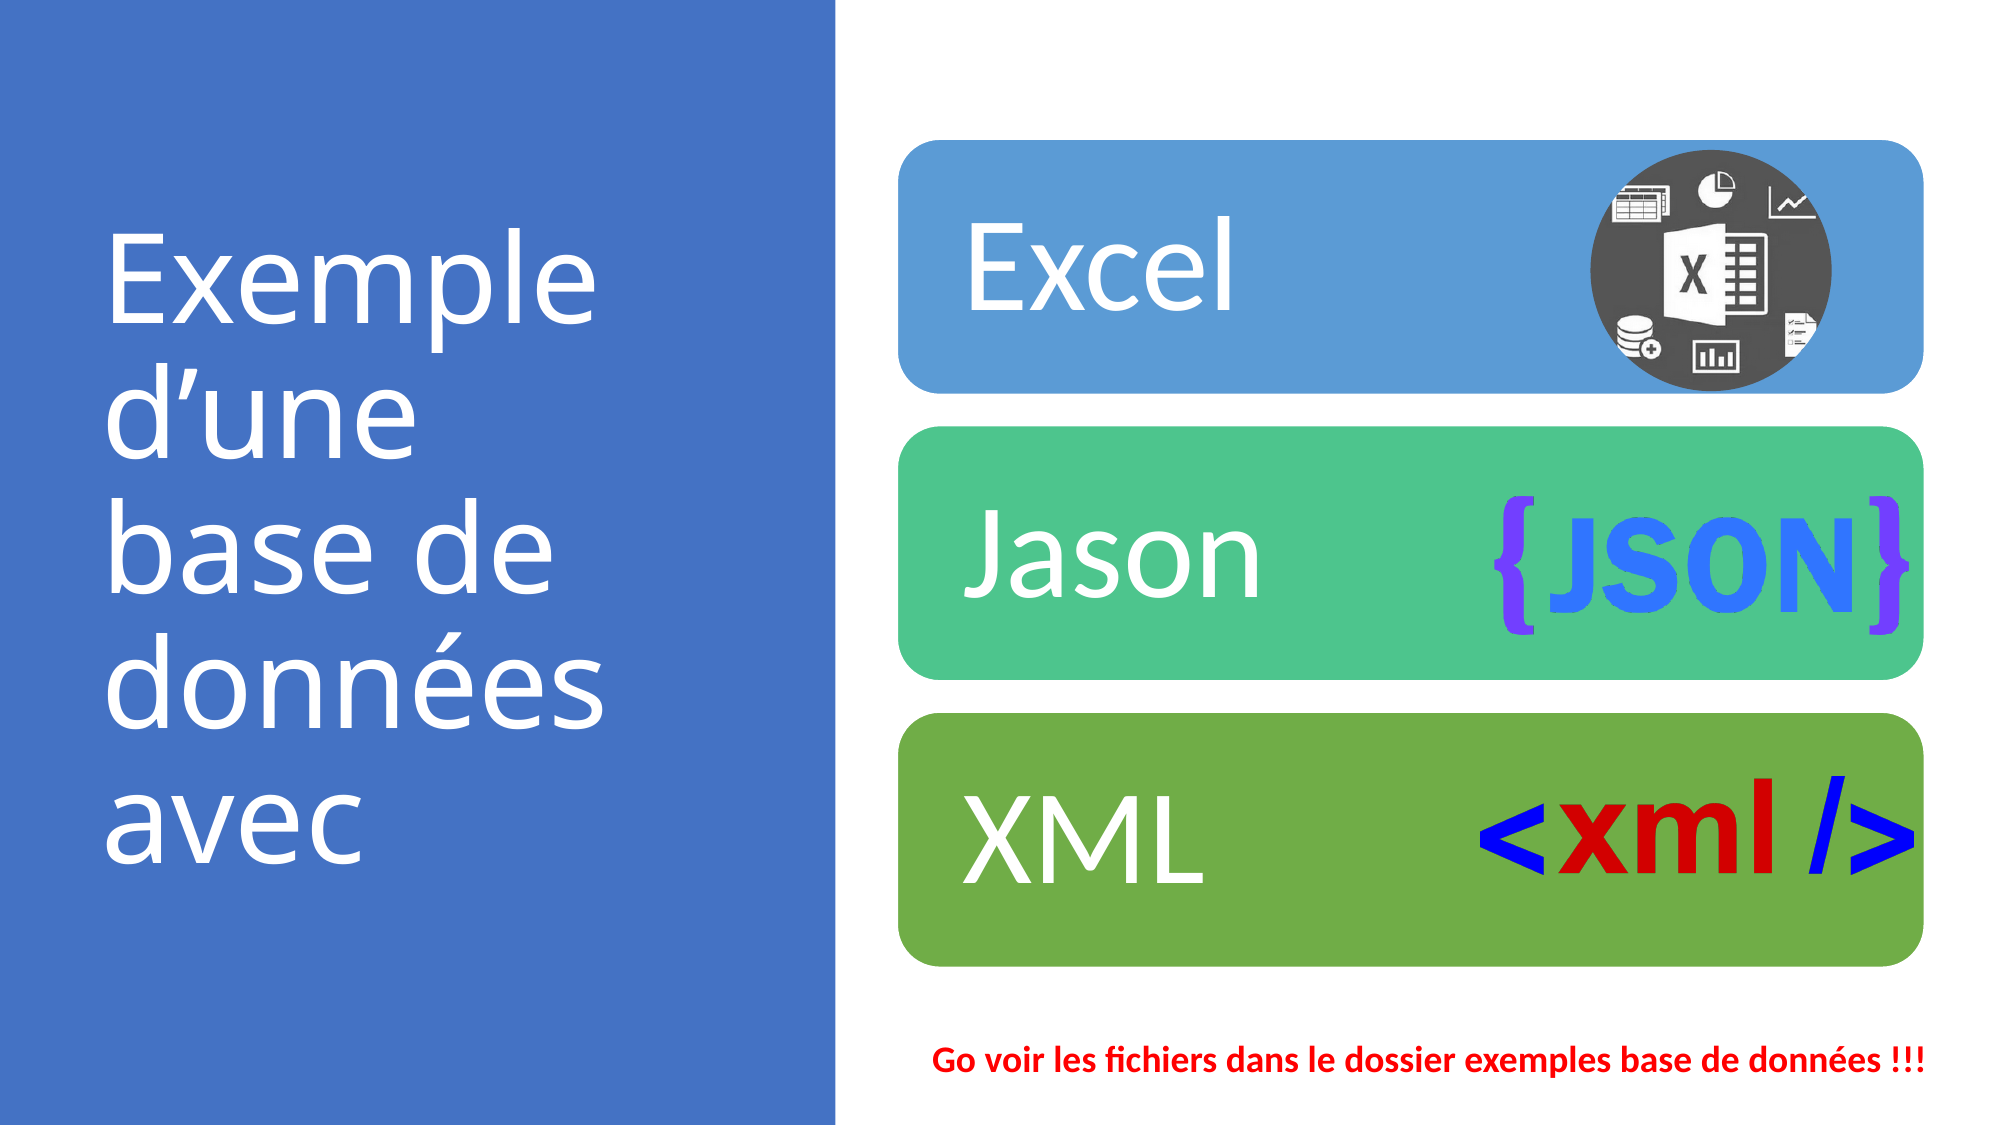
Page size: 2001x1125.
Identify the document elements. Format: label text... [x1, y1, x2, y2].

title Exemple d’une base de données avec [86, 101, 711, 1005]
picture [1481, 483, 1925, 647]
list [897, 101, 1925, 1005]
text_box [0, 0, 836, 1125]
picture [1590, 149, 1832, 392]
text_box Go voir les fichiers dans le dossier exemples base de données !!! [917, 1027, 1943, 1088]
picture [1480, 776, 1914, 875]
